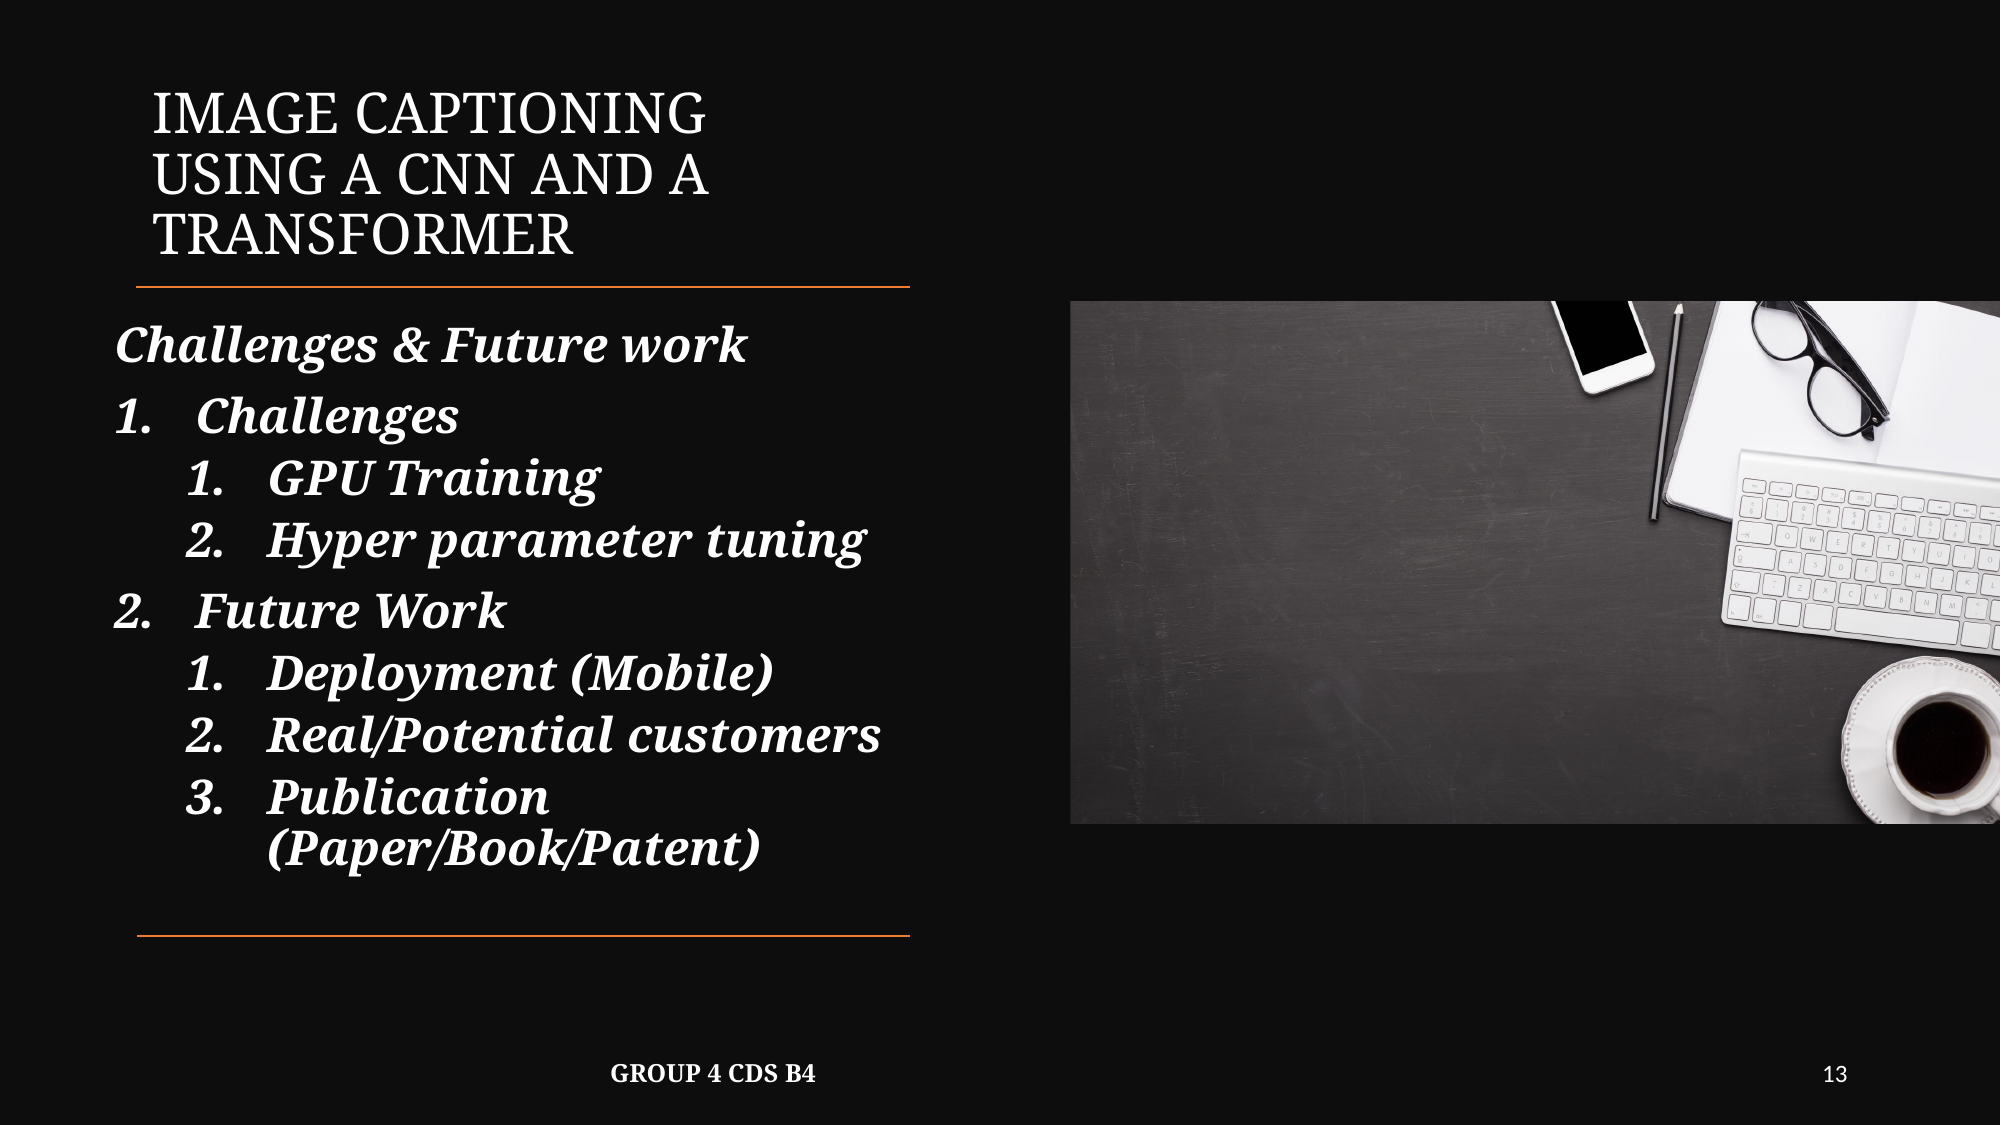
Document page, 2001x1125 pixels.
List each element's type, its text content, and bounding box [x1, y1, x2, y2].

text_box [0, 0, 2000, 1125]
title IMAGE CAPTIONING USING A CNN AND A TRANSFORMER [137, 73, 910, 275]
slide_number 13 [1526, 1042, 1863, 1103]
picture [1070, 300, 2000, 824]
list Challenges & Future work Challenges GPU Training Hyper parameter tuning Future Work Deployment (Mobile) Real/Potential customers Publication (Paper/Book/Patent) [99, 313, 900, 912]
footer GROUP 4 CDS B4​ [389, 1042, 1037, 1103]
